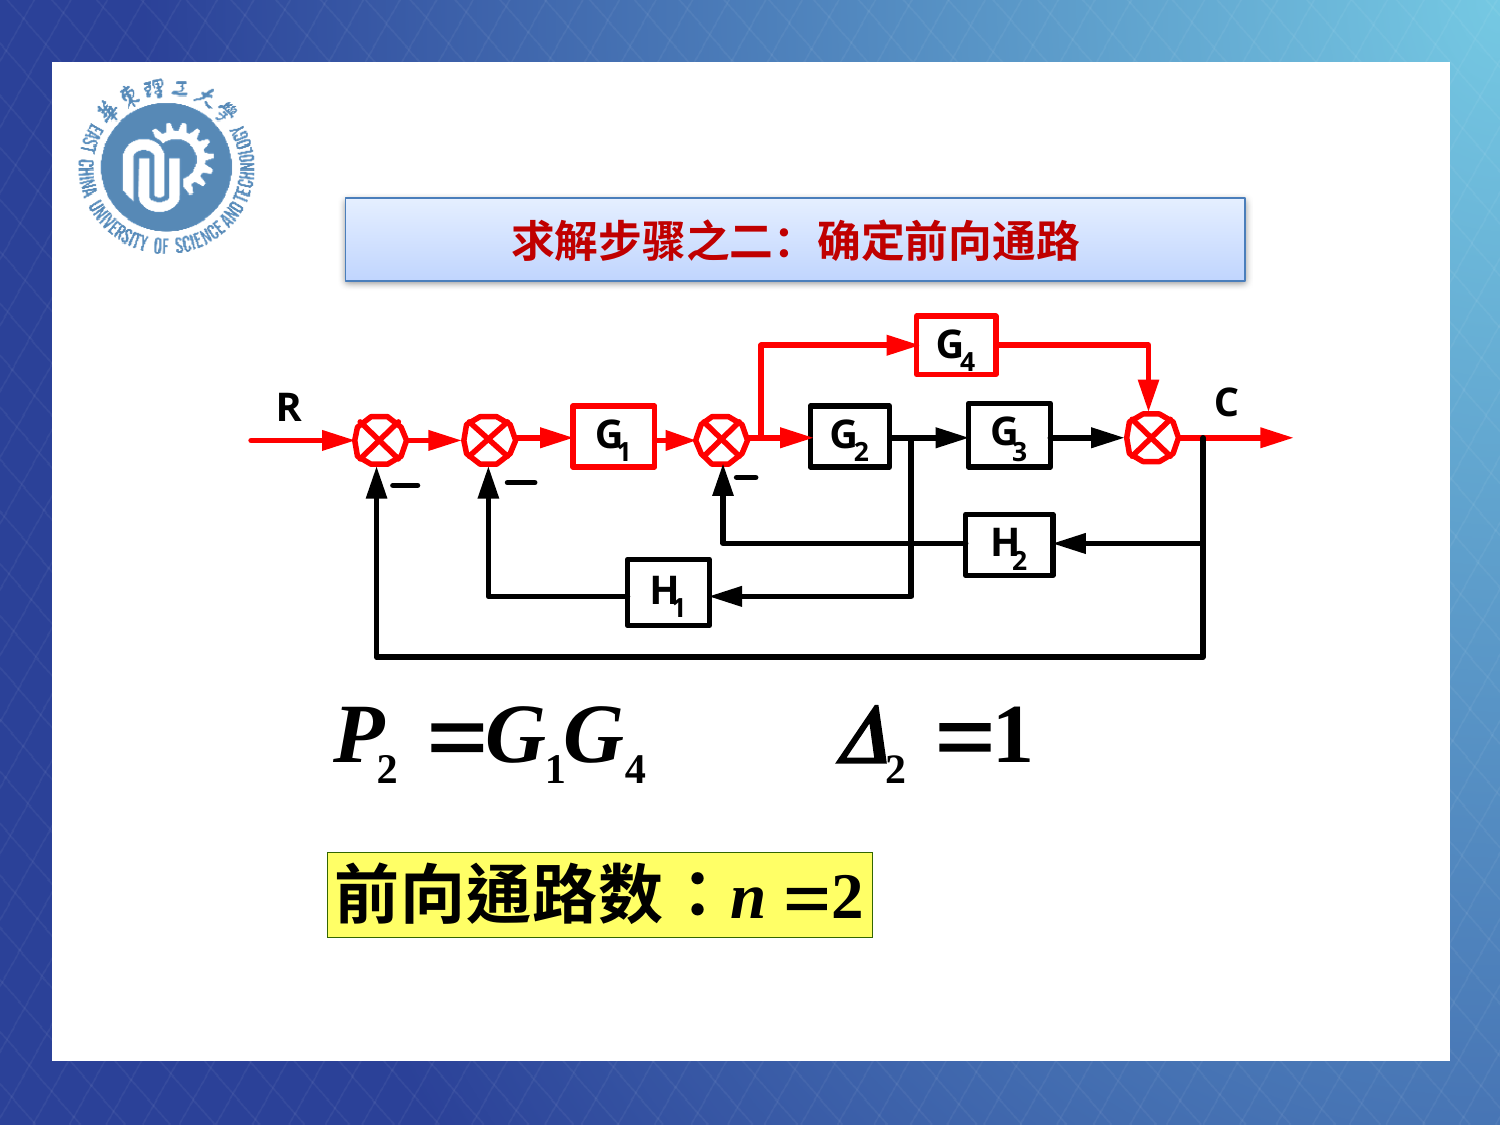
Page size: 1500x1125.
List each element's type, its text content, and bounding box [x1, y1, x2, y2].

picture [0, 0, 1500, 1125]
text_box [824, 684, 1041, 799]
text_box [318, 684, 657, 799]
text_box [215, 302, 1341, 704]
title 求解步骤之二：确定前向通路 [345, 197, 1246, 282]
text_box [327, 852, 873, 937]
